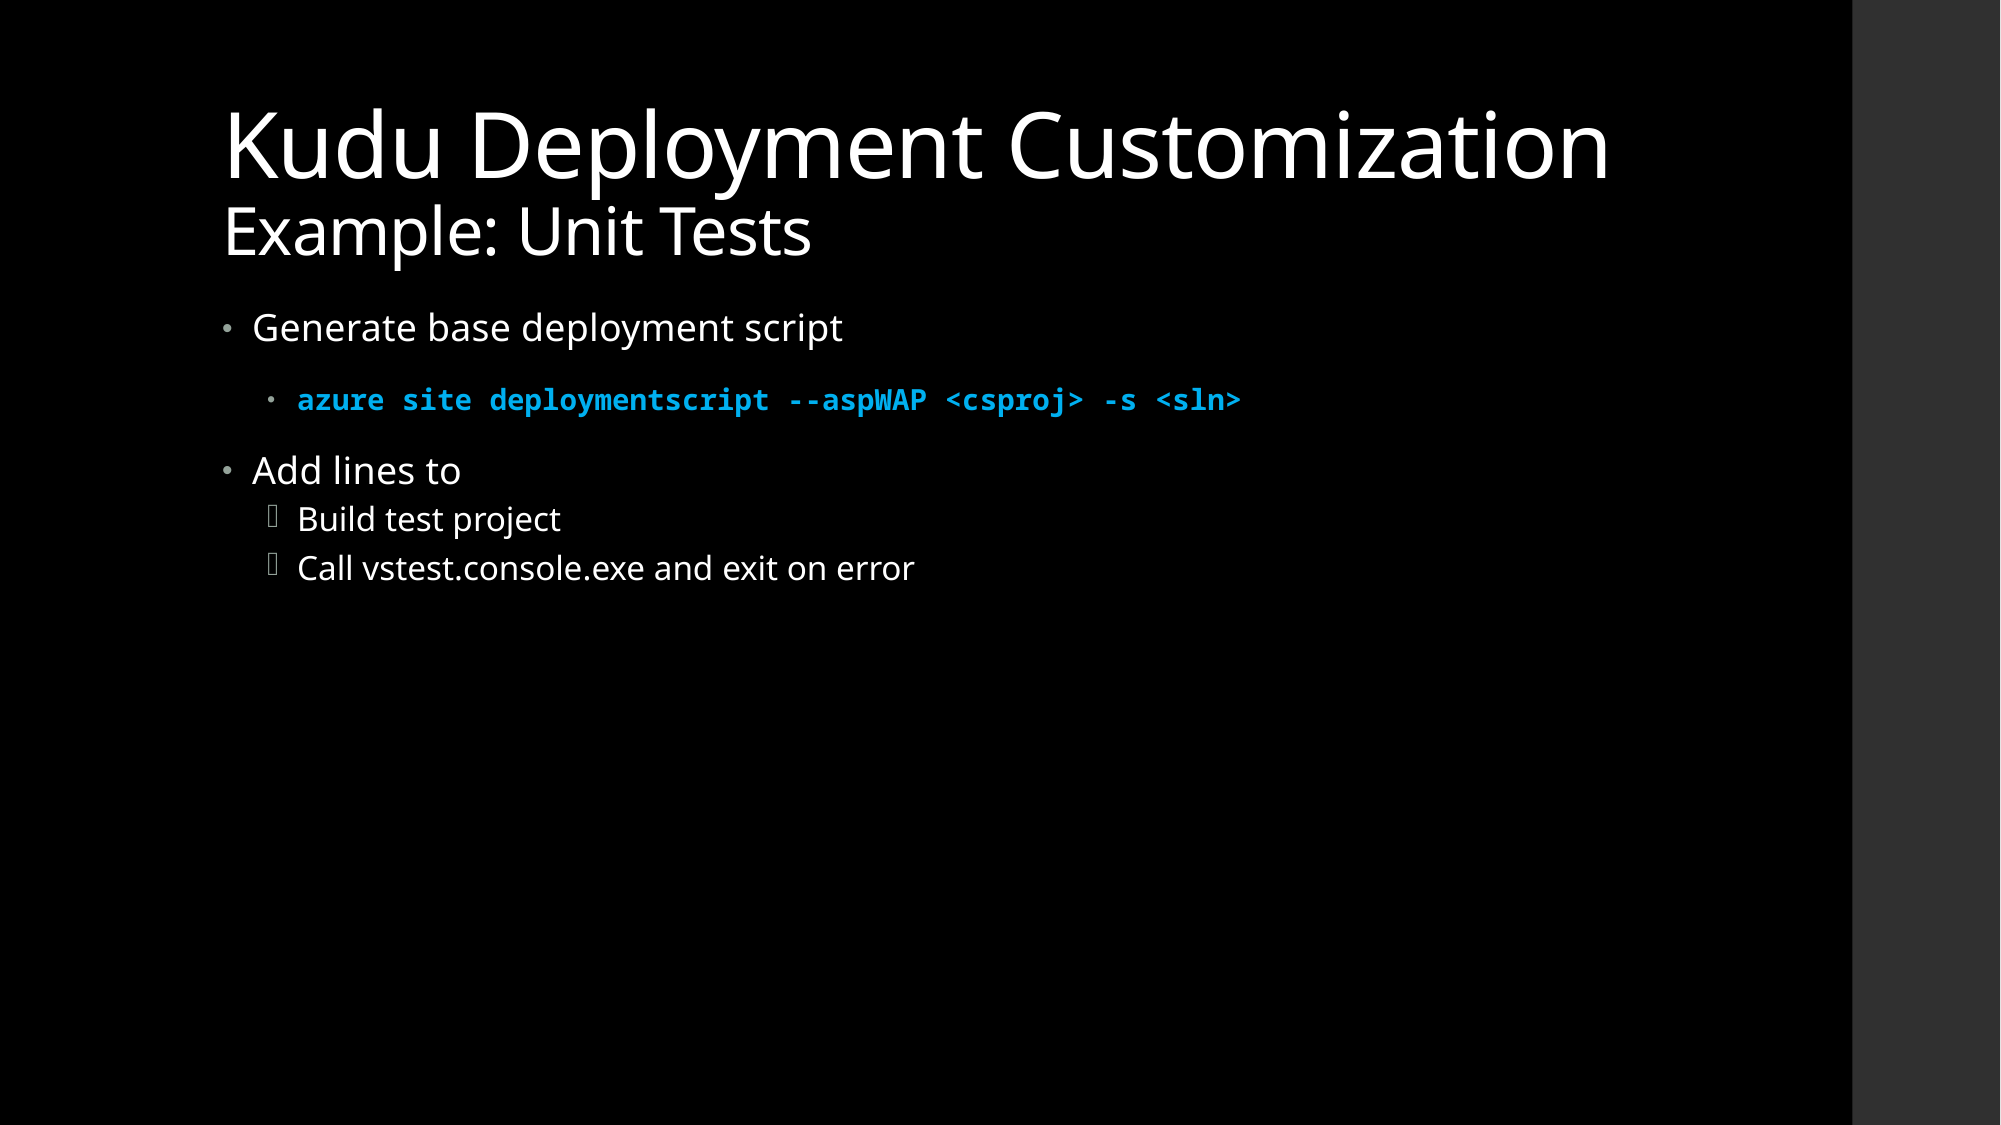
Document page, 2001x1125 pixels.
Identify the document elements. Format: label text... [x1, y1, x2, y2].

title Kudu Deployment Customization Example: Unit Tests [206, 60, 1797, 278]
list Generate base deployment script azure site deploymentscript --aspWAP <csproj> -s <sln> Add lines to Build test project Call vstest.console.exe and exit on error [206, 299, 1617, 1014]
